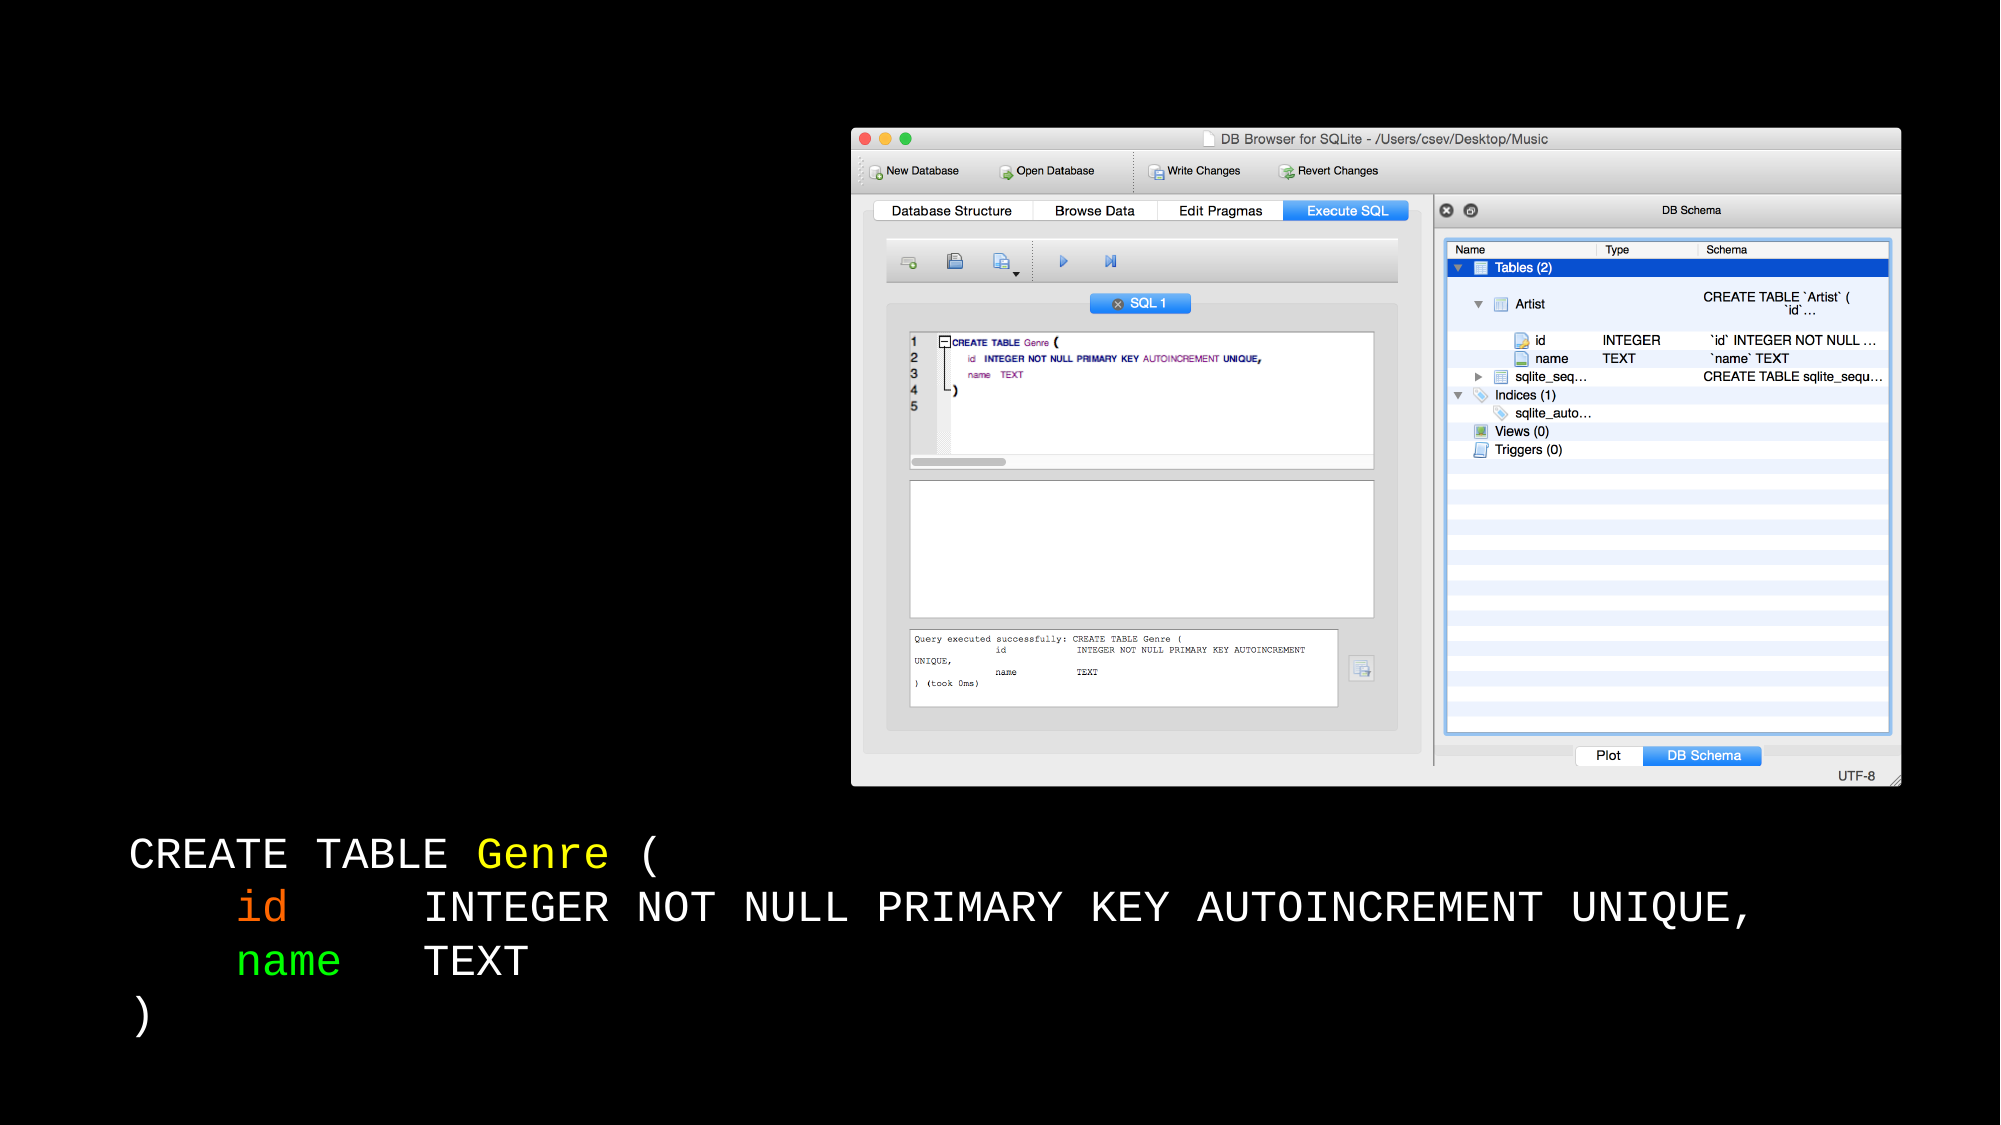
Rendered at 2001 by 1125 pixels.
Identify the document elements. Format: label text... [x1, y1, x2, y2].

picture [794, 95, 1958, 867]
text_box CREATE TABLE Genre ( id INTEGER NOT NULL PRIMARY KEY AUTOINCREMENT UNIQUE, name TEXT ) [117, 818, 1939, 1072]
